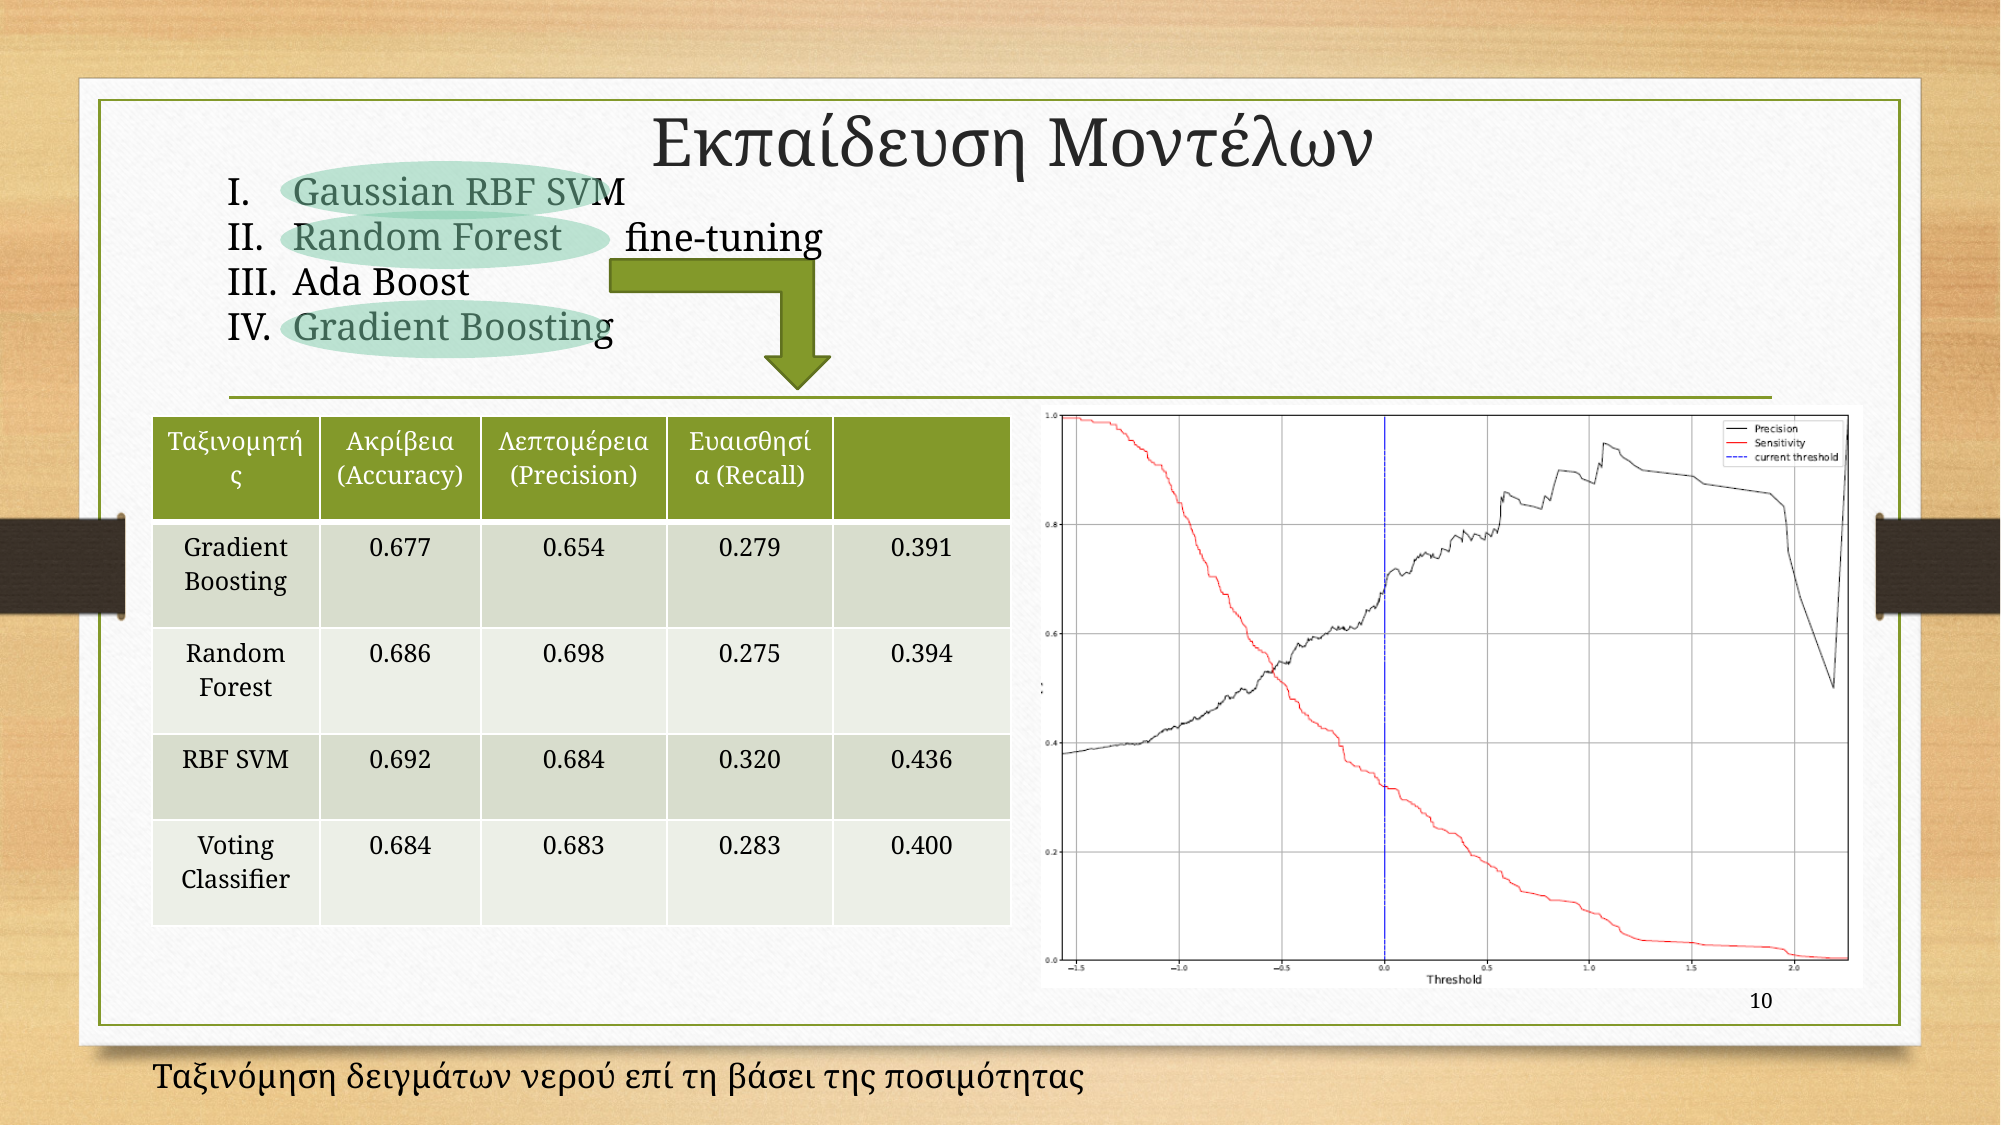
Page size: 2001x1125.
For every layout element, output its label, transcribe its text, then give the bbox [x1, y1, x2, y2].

text_box Gaussian RBF SVM Random Forest Ada Boost Gradient Boosting [212, 161, 770, 356]
text_box [280, 161, 611, 215]
picture [0, 0, 2001, 1125]
text_box fine-tuning [610, 206, 873, 267]
text_box [280, 300, 611, 359]
footer Ταξινόμηση δειγμάτων νερού επί τη βάσει της ποσιμότητας [137, 1048, 1863, 1103]
text_box [608, 258, 832, 391]
slide_number 10 [1698, 989, 1788, 1025]
text_box Εκπαίδευση Μοντέλων [151, 75, 1877, 207]
text_box [280, 210, 611, 269]
